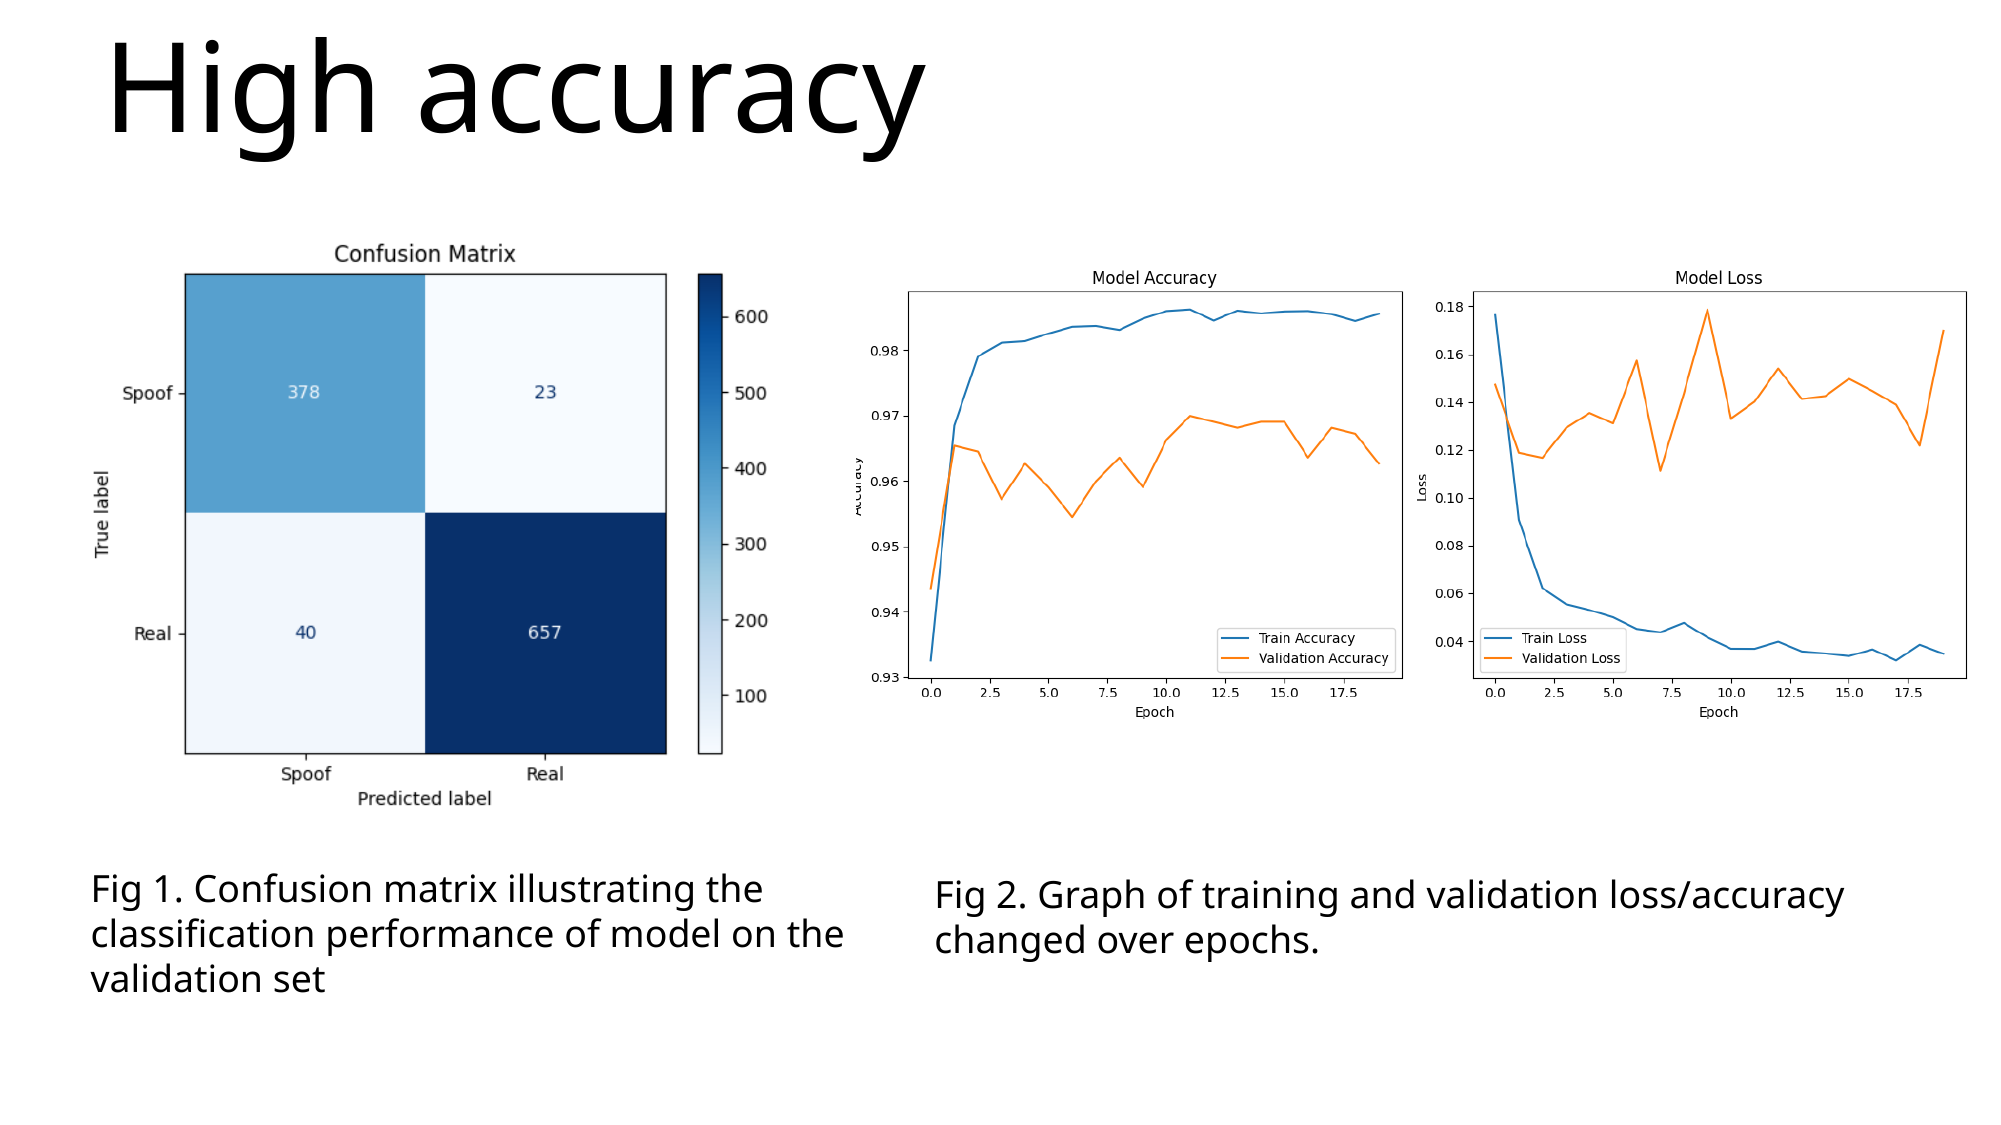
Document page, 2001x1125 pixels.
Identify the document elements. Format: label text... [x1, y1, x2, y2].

picture [75, 200, 1969, 816]
text_box High accuracy [88, 0, 1093, 165]
text_box Fig 1. Confusion matrix illustrating the classification performance of model on the validation set [75, 857, 881, 1008]
text_box Fig 2. Graph of training and validation loss/accuracy changed over epochs. [919, 863, 1920, 969]
